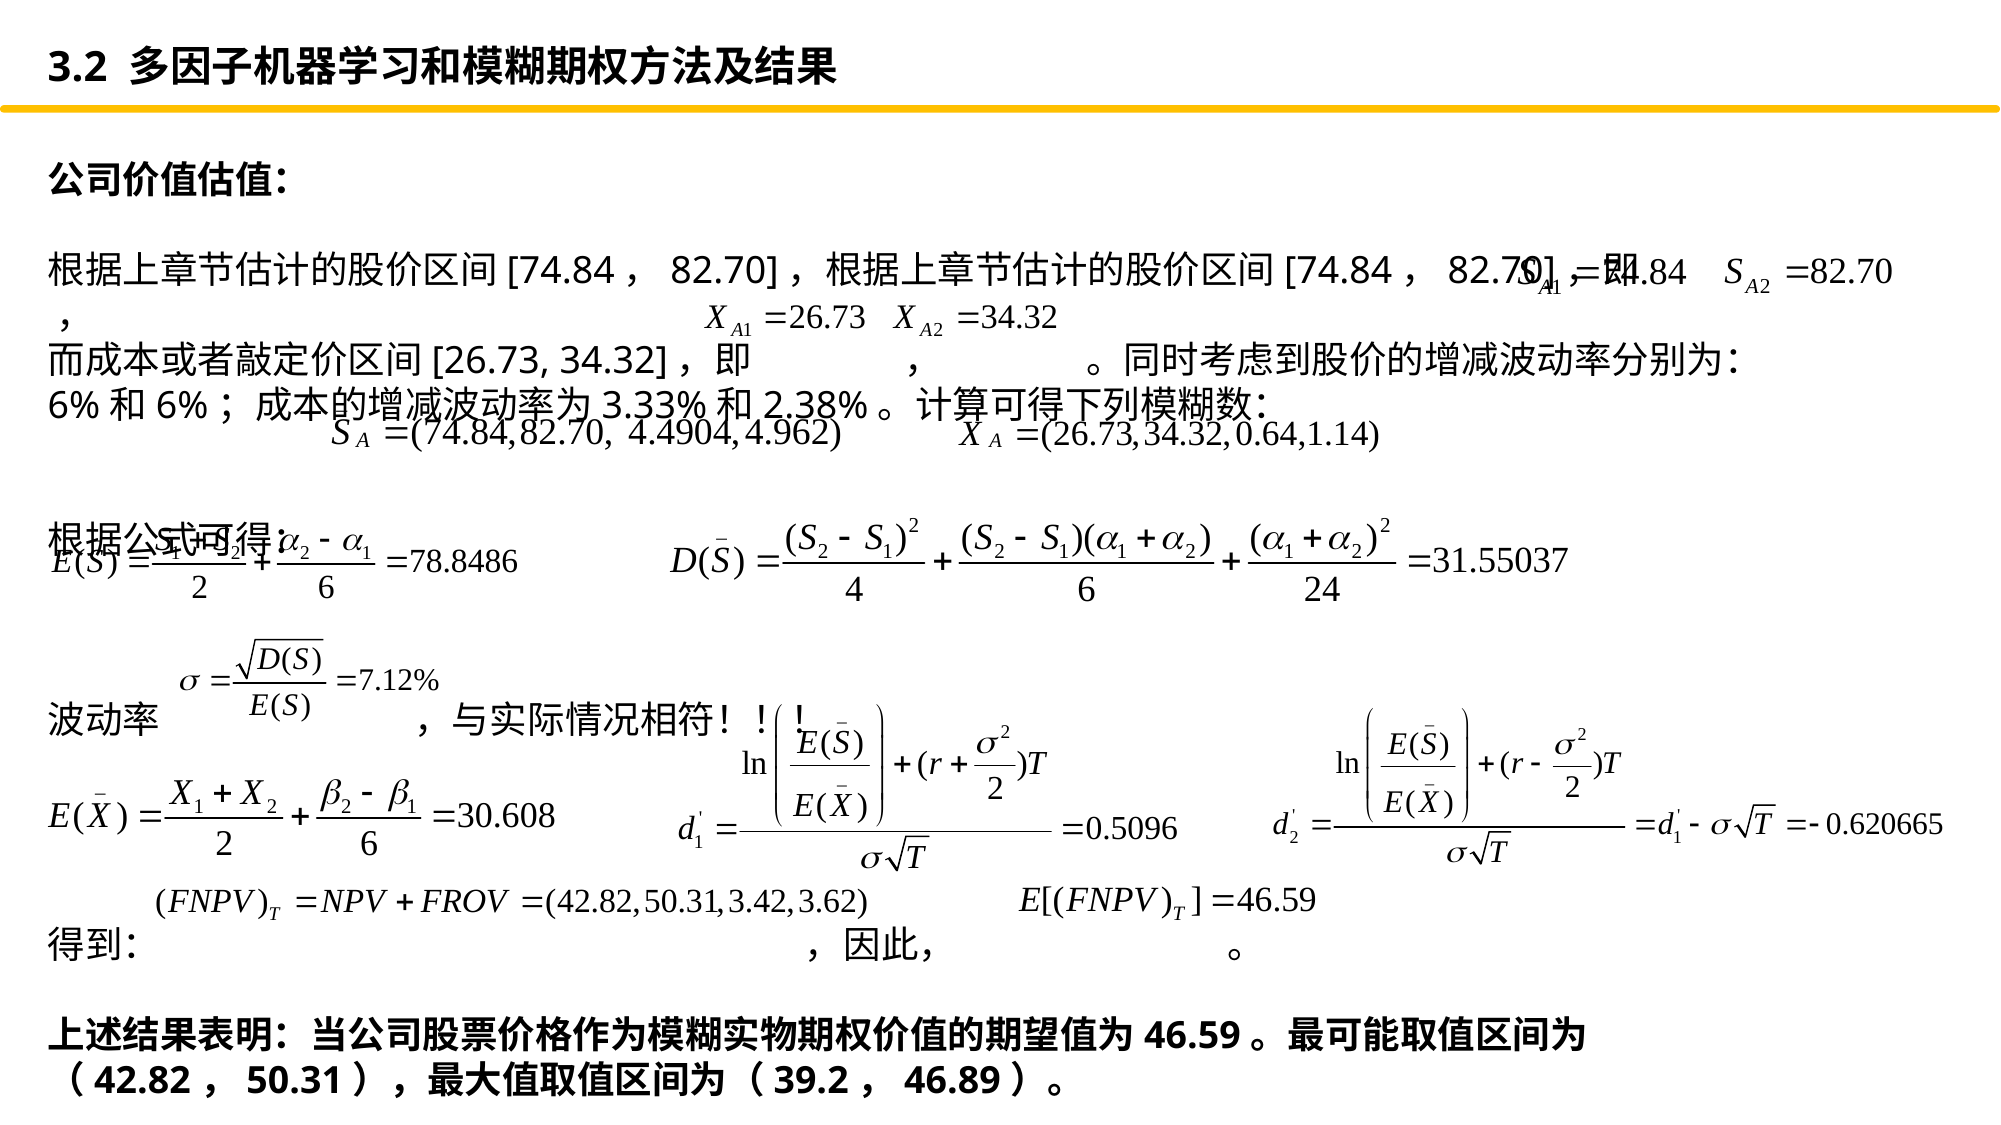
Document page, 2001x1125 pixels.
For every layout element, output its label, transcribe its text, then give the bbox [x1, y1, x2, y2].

text_box [1033, 105, 2000, 113]
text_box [45, 518, 523, 607]
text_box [174, 632, 445, 728]
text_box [324, 385, 848, 461]
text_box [149, 878, 872, 930]
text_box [1717, 246, 1900, 303]
text_box [0, 105, 33, 113]
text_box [1510, 246, 1693, 304]
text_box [885, 293, 1065, 346]
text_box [672, 697, 1182, 879]
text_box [950, 389, 1384, 461]
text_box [1267, 701, 1949, 872]
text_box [1012, 875, 1323, 930]
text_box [41, 769, 558, 865]
text_box 公司价值估值： 根据上章节估计的股价区间[74.84，82.70]，根据上章节估计的股价区间[74.84，82.70]，即 ， 而成本或者敲定价区间[26.73, 34.32]，即 ， 。同时考虑到股价的增减波动率分别为：6%和6%；成本的增减波动率为3.33%和2.38%。计算可得下列模糊数： 根据公式可得： 波动率 ，与实际情况相符！！！ 得到： ，因此， 。 上述结果表明：当公司股票价格作为模糊实物期权价值的期望值为46.59。最可能取值区间为（42.82，50.31），最大值取值区间为（39.2，46.89）。 [32, 148, 1834, 1125]
text_box 3.2 多因子机器学习和模糊期权方法及结果 [33, 32, 1033, 147]
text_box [696, 293, 872, 346]
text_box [663, 507, 1573, 609]
